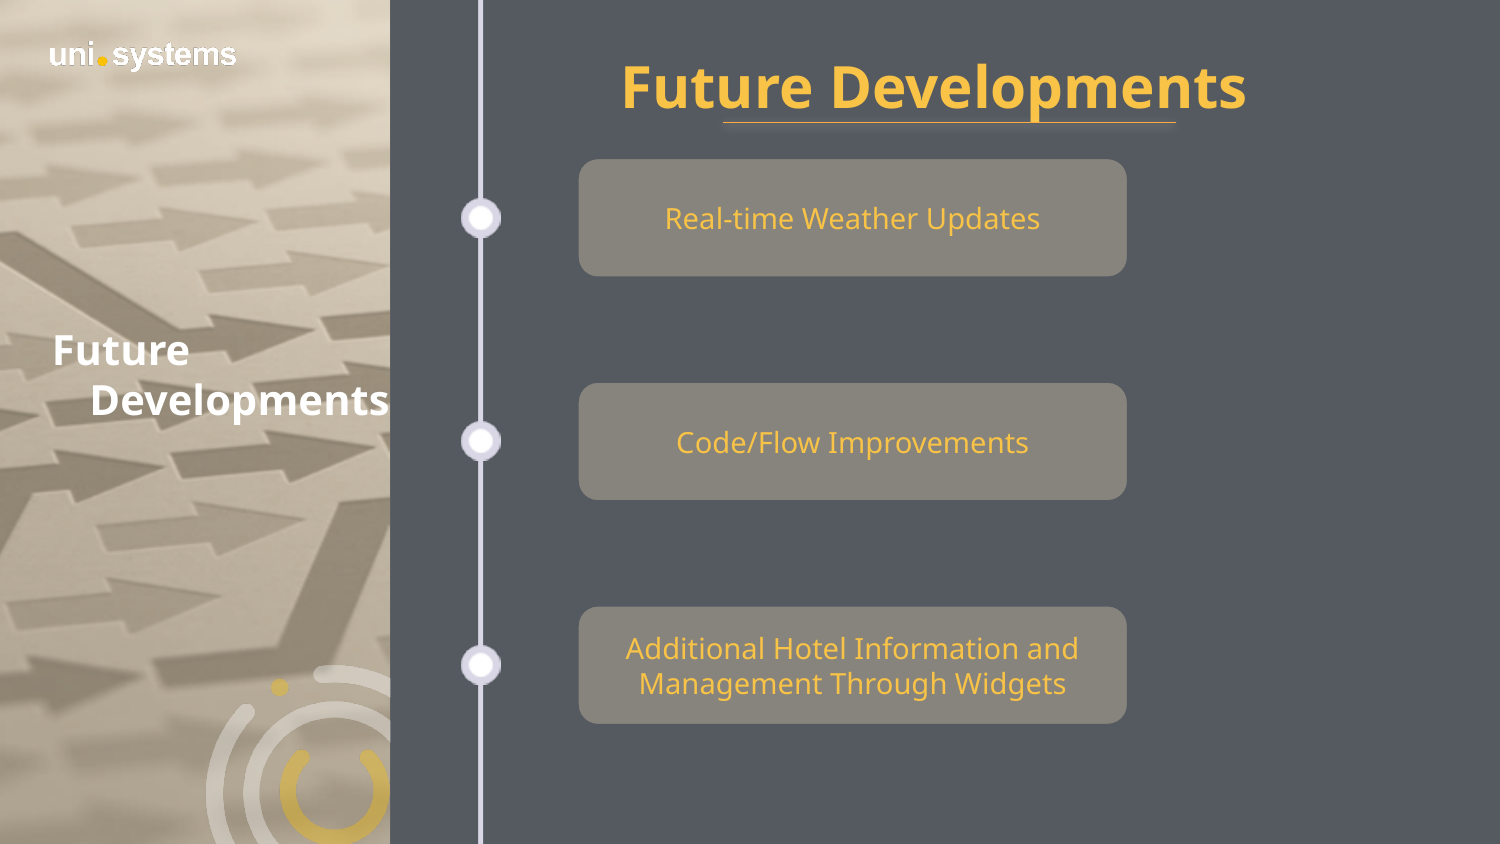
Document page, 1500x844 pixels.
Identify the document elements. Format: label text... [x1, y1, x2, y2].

picture [197, 0, 501, 844]
text_box Code/Flow Improvements [577, 382, 1128, 501]
text_box Future Developments [11, 320, 440, 444]
list Future Developments [533, 56, 1336, 115]
text_box Real-time Weather Updates [577, 158, 1128, 278]
picture [50, 41, 236, 72]
text_box Additional Hotel Information and Management Through Widgets [577, 605, 1128, 725]
